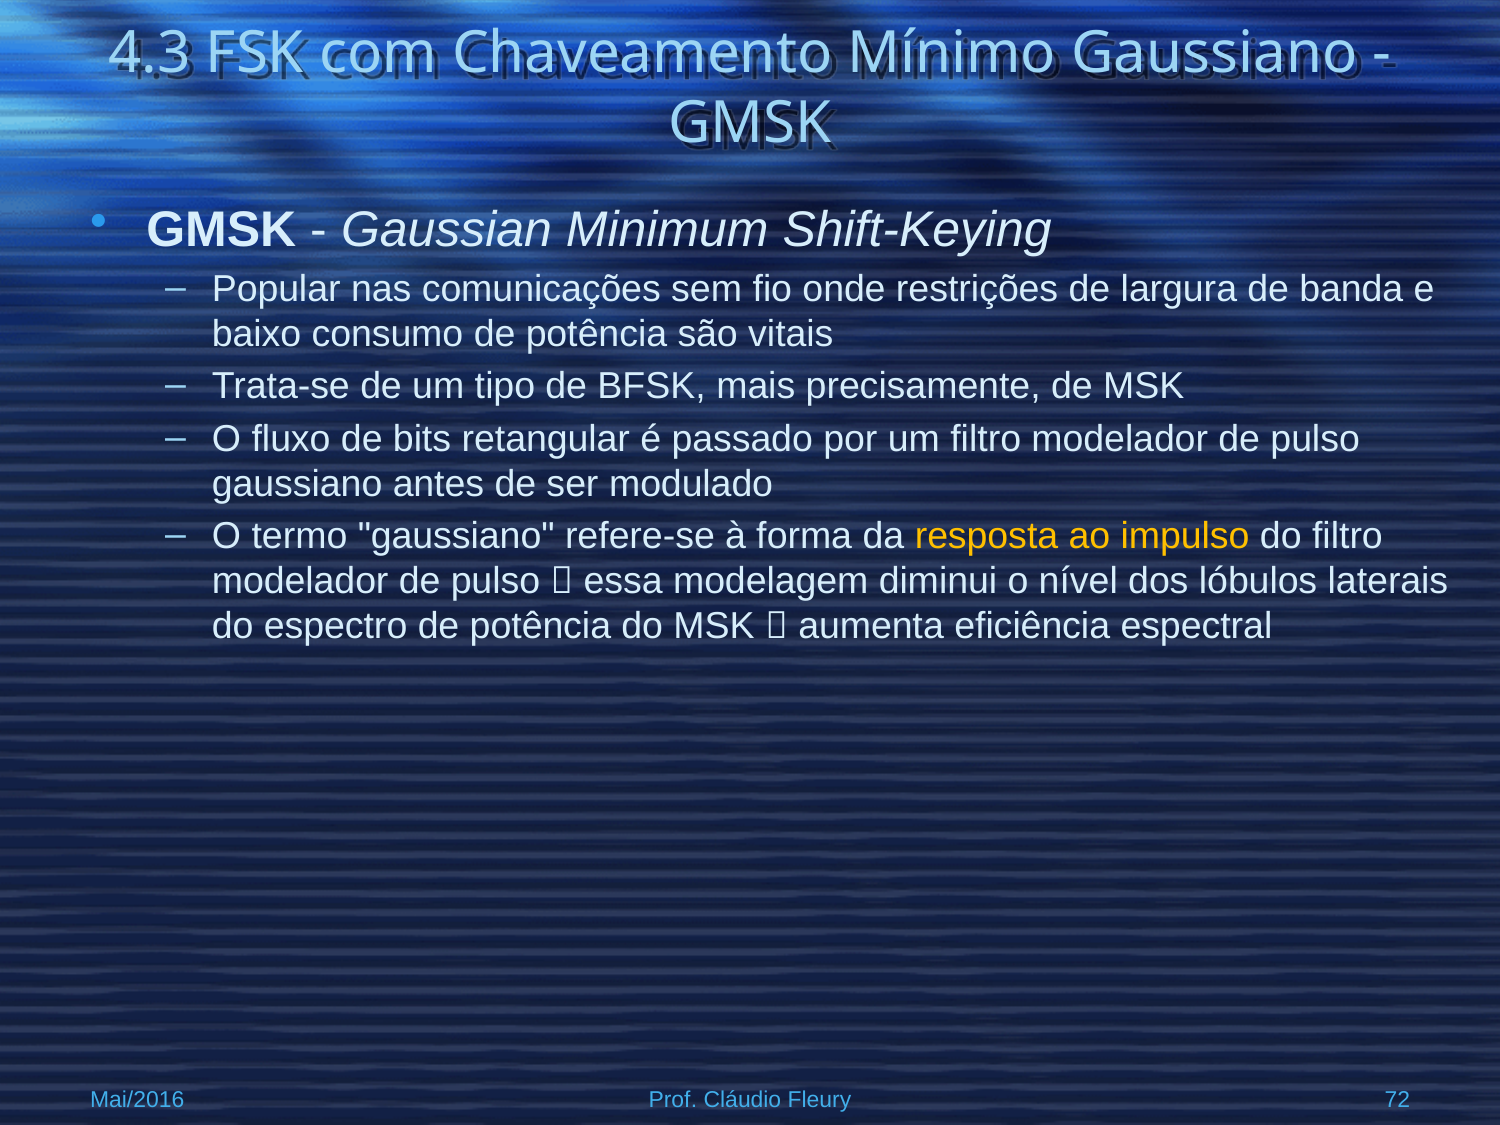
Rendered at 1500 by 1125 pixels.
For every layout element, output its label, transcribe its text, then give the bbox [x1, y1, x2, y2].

slide_number 72 [1074, 1077, 1425, 1118]
slide_number Mai/2016 [75, 1077, 425, 1118]
footer Prof. Cláudio Fleury [512, 1077, 988, 1118]
title 4.3 FSK com Chaveamento Mínimo Gaussiano - GMSK [41, 19, 1459, 149]
picture [0, 0, 1500, 1125]
list GMSK - Gaussian Minimum Shift-Keying Popular nas comunicações sem fio onde restrições de largura de banda e baixo consumo de potência são vitais Trata-se de um tipo de BFSK, mais precisamente, de MSK O fluxo de bits retangular é passado por um filtro modelador de pulso gaussiano antes de ser modulado O termo "gaussiano" refere-se à forma da resposta ao impulso do filtro modelador de pulso  essa modelagem diminui o nível dos lóbulos laterais do espectro de potência do MSK  aumenta eficiência espectral [75, 188, 1471, 1071]
